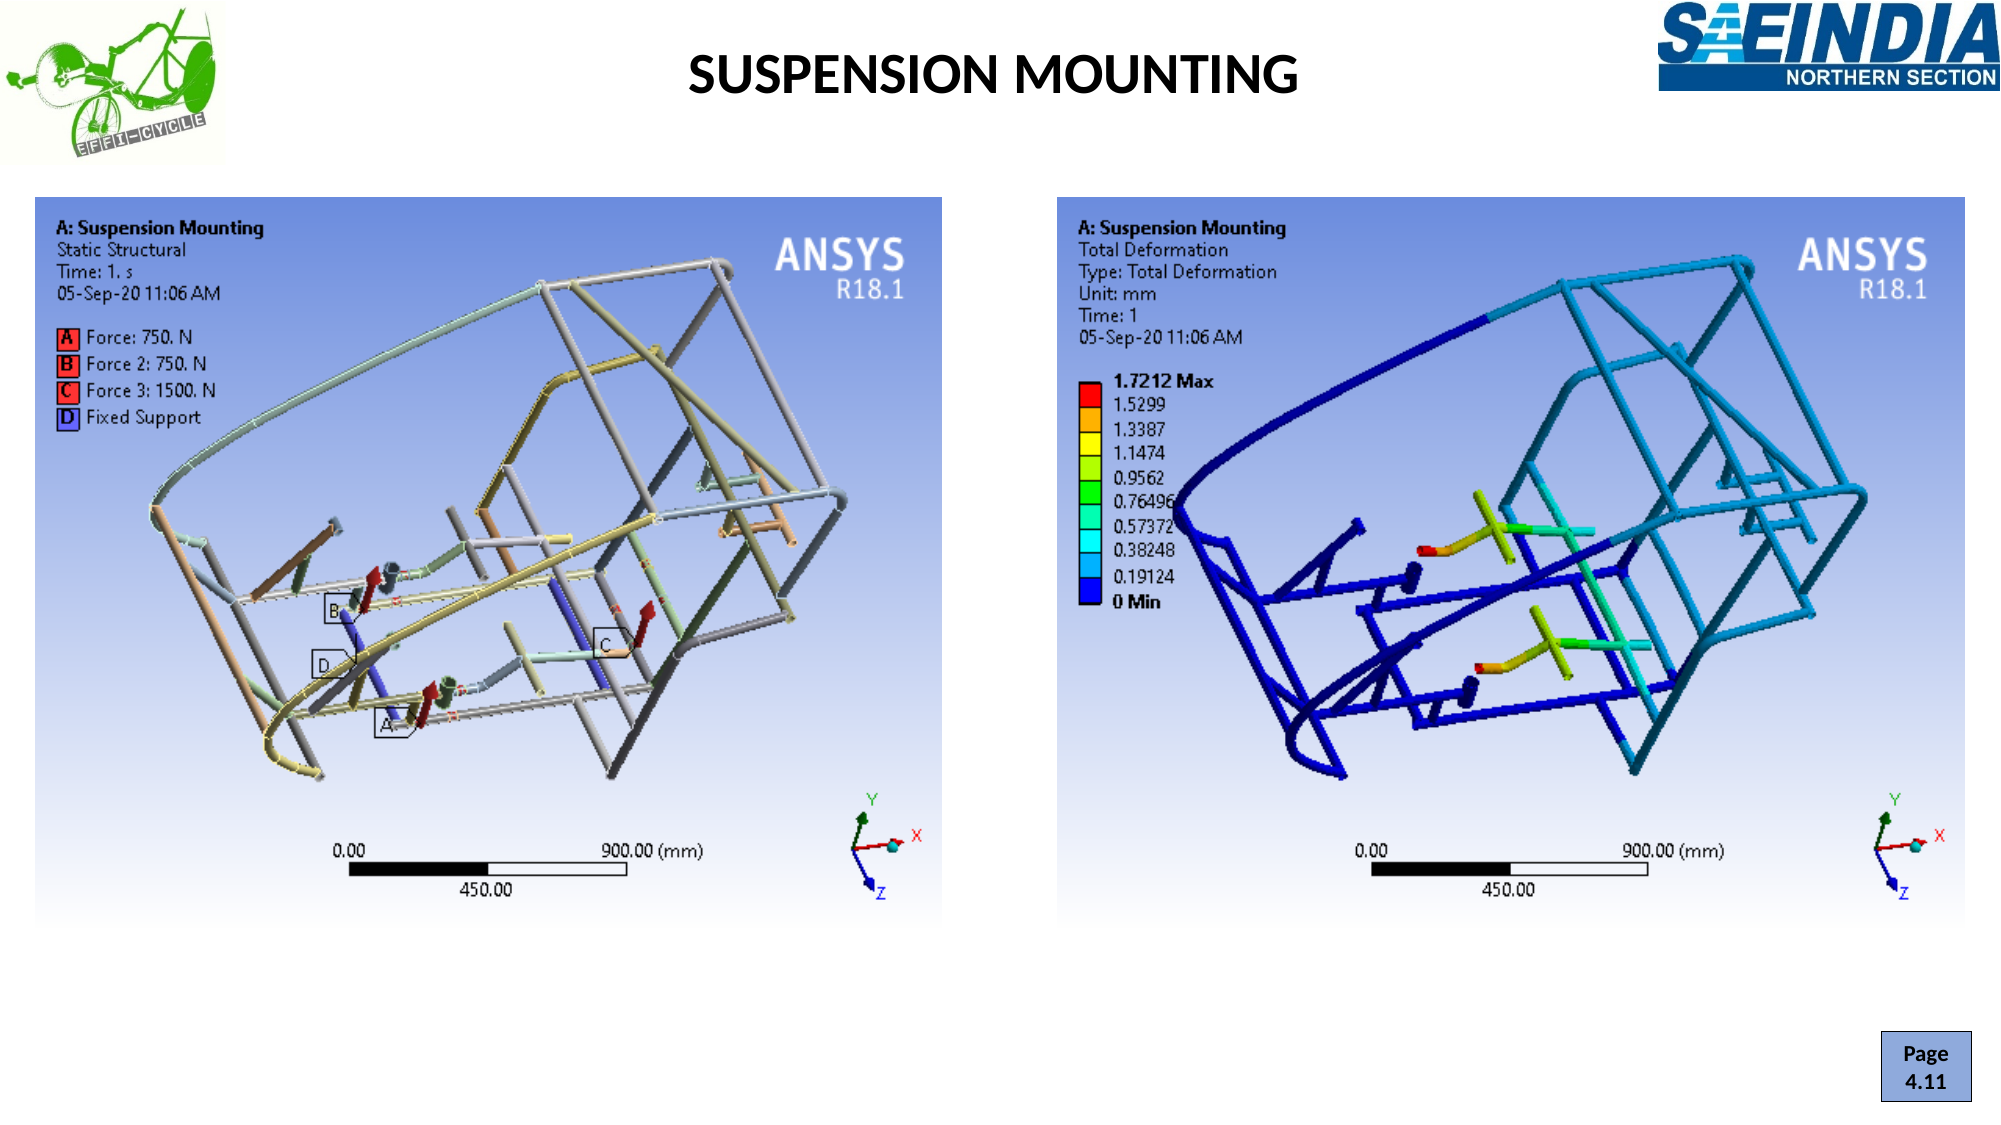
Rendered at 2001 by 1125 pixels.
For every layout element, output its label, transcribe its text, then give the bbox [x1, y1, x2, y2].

picture [35, 197, 942, 928]
picture [1057, 197, 1965, 928]
picture [0, 1, 226, 165]
text_box SUSPENSION MOUNTING [372, 18, 1616, 131]
text_box Page 4.11 [1881, 1031, 1972, 1102]
picture [1658, 1, 2000, 91]
